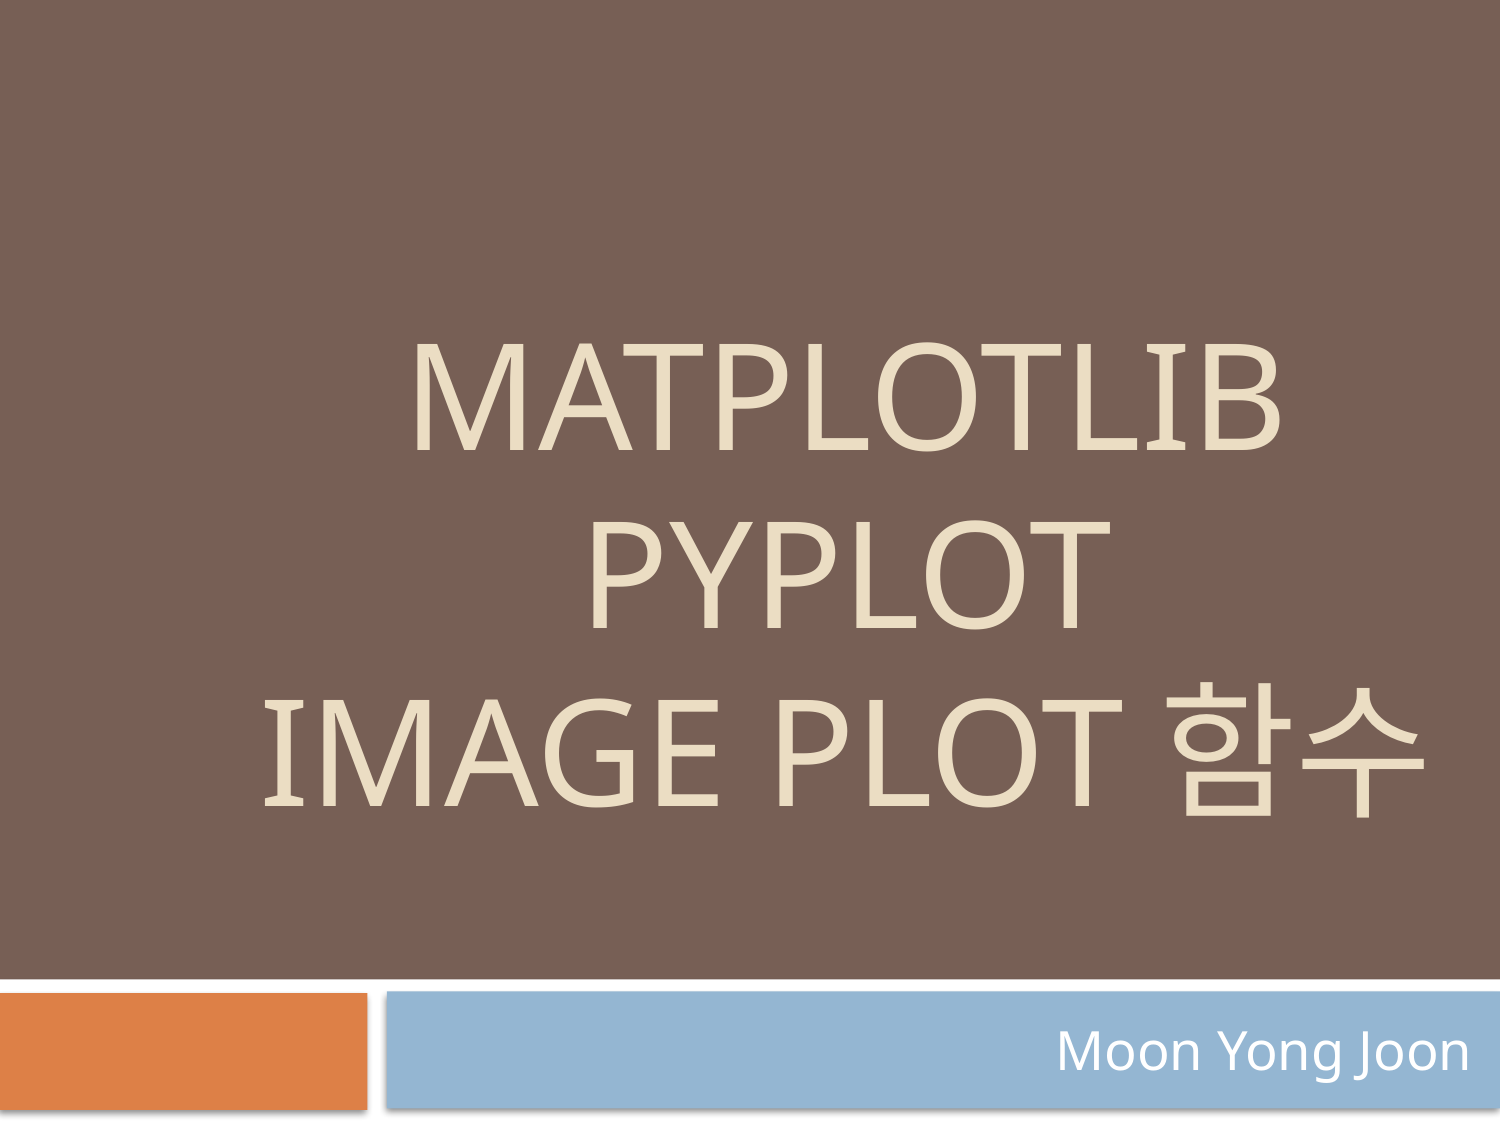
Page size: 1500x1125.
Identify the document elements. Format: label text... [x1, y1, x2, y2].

title MatPLOTLIB pyplot image plot함수 [242, 231, 1450, 963]
subtitle Moon Yong Joon [387, 992, 1488, 1105]
